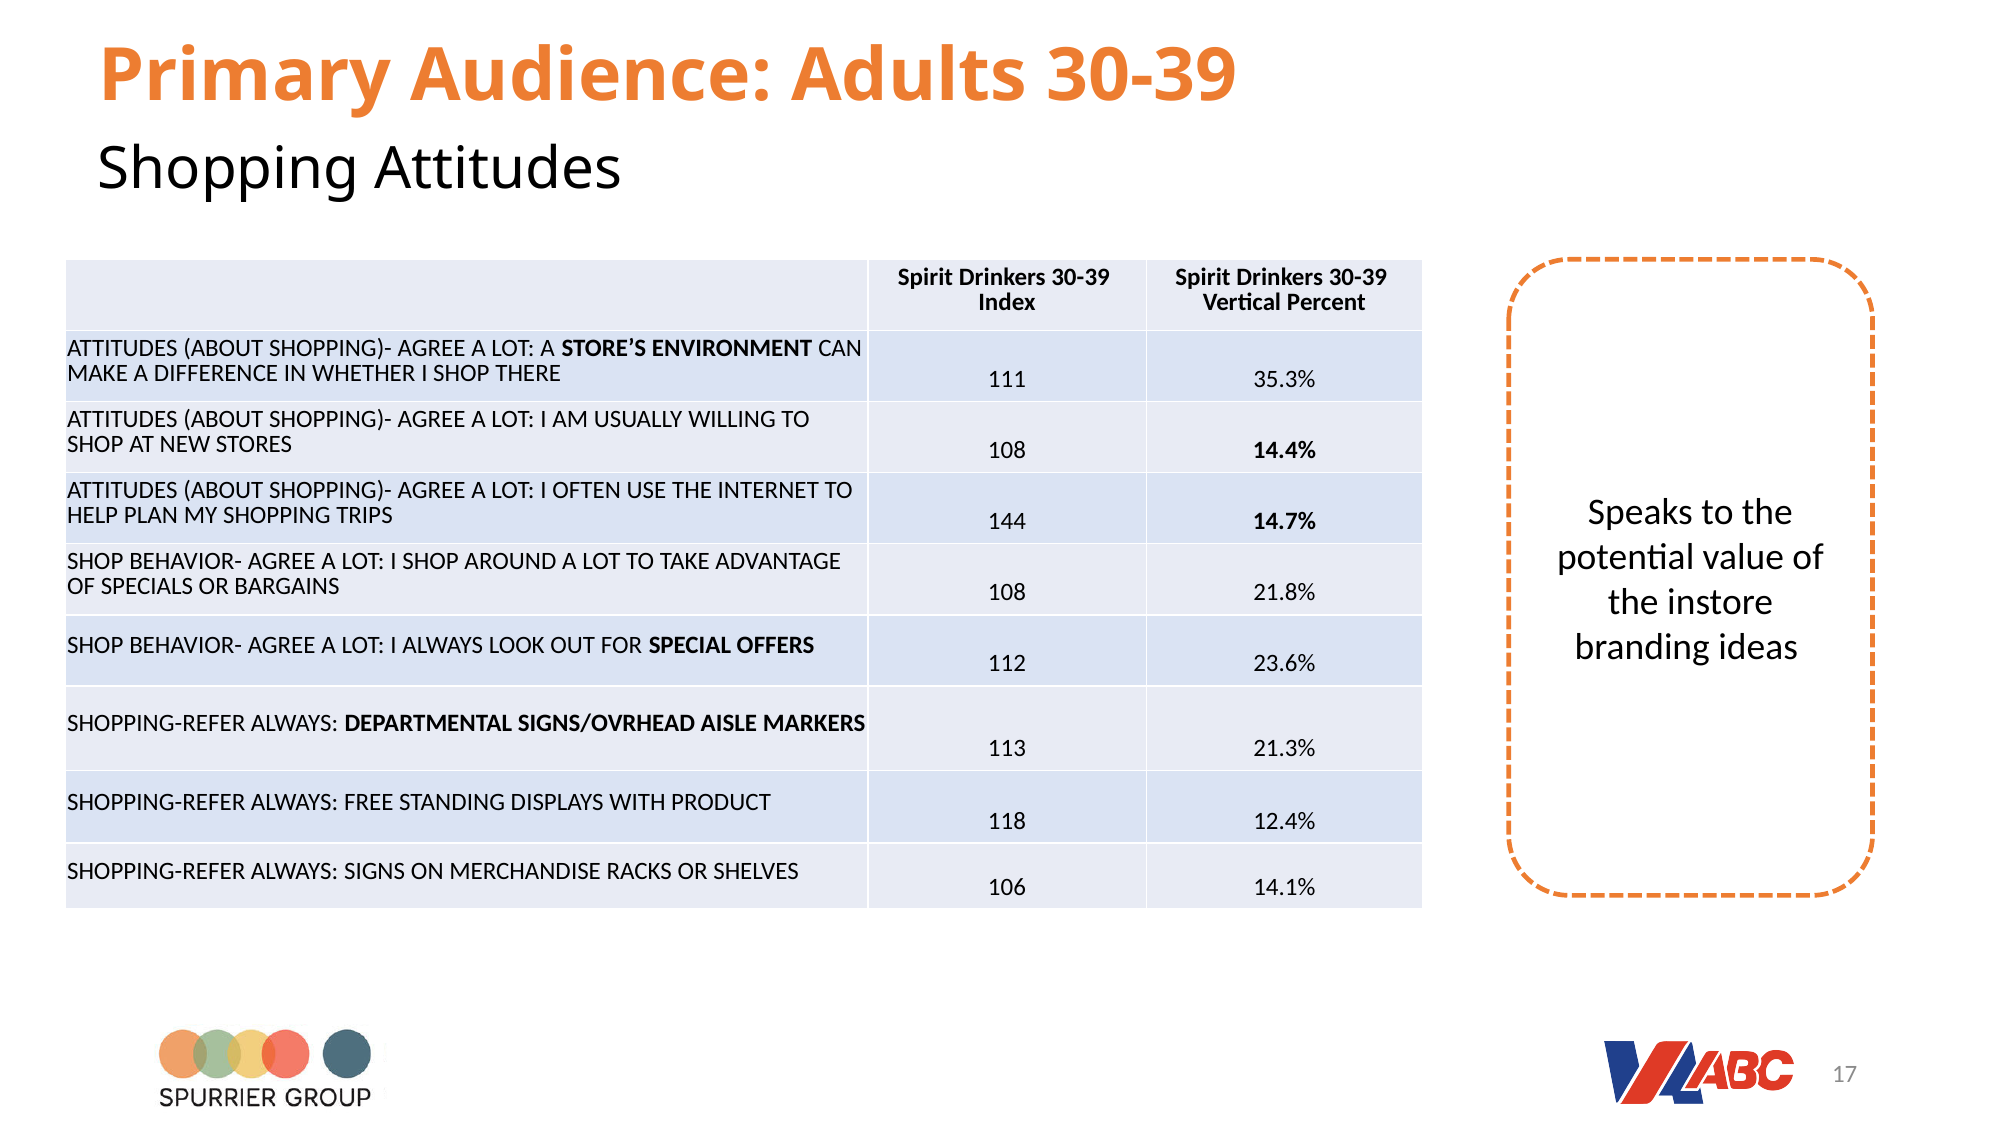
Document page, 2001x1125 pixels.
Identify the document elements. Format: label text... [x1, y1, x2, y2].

table_header Spirit Drinkers 30-39 Vertical Percent [1147, 260, 1422, 330]
table_header Spirit Drinkers 30-39 Index [869, 260, 1146, 330]
table_cell 118 [869, 771, 1146, 842]
table_cell 144 [869, 473, 1146, 543]
table_cell ATTITUDES (ABOUT SHOPPING)- AGREE A LOT: I AM USUALLY WILLING TO SHOP AT NEW STORES [66, 402, 867, 472]
table_cell 35.3% [1147, 331, 1422, 401]
table_cell 108 [869, 402, 1146, 472]
table_cell SHOP BEHAVIOR- AGREE A LOT: I ALWAYS LOOK OUT FOR SPECIAL OFFERS [66, 616, 867, 685]
picture [154, 1024, 396, 1117]
table_cell 23.6% [1147, 616, 1422, 685]
table_cell SHOP BEHAVIOR- AGREE A LOT: I SHOP AROUND A LOT TO TAKE ADVANTAGE OF SPECIALS OR BARGAINS [66, 544, 867, 614]
table_cell SHOPPING-REFER ALWAYS: FREE STANDING DISPLAYS WITH PRODUCT [66, 771, 867, 842]
text_box Speaks to the potential value of the instore branding ideas [1507, 258, 1874, 897]
table_cell SHOPPING-REFER ALWAYS: DEPARTMENTAL SIGNS/OVRHEAD AISLE MARKERS [66, 687, 867, 770]
table_cell 14.7% [1147, 473, 1422, 543]
table_cell 12.4% [1147, 771, 1422, 842]
table_cell ATTITUDES (ABOUT SHOPPING)- AGREE A LOT: A STORE’S ENVIRONMENT CAN MAKE A DIFFERENCE IN WHETHER I SHOP THERE [66, 331, 867, 401]
table_cell ATTITUDES (ABOUT SHOPPING)- AGREE A LOT: I OFTEN USE THE INTERNET TO HELP PLAN MY SHOPPING TRIPS [66, 473, 867, 543]
slide_number 17 [1422, 1042, 1873, 1103]
table_header [66, 260, 867, 330]
table_cell SHOPPING-REFER ALWAYS: SIGNS ON MERCHANDISE RACKS OR SHELVES [66, 844, 867, 908]
table_cell 112 [869, 616, 1146, 685]
table_cell 14.4% [1147, 402, 1422, 472]
table_cell 14.1% [1147, 844, 1422, 908]
table_cell 113 [869, 687, 1146, 770]
text_box Shopping Attitudes [83, 130, 1484, 200]
table_cell 21.8% [1147, 544, 1422, 614]
table_cell 106 [869, 844, 1146, 908]
table_cell 108 [869, 544, 1146, 614]
table_cell 111 [869, 331, 1146, 401]
text_box Primary Audience: Adults 30-39 [83, 20, 1809, 127]
table_cell 21.3% [1147, 687, 1422, 770]
